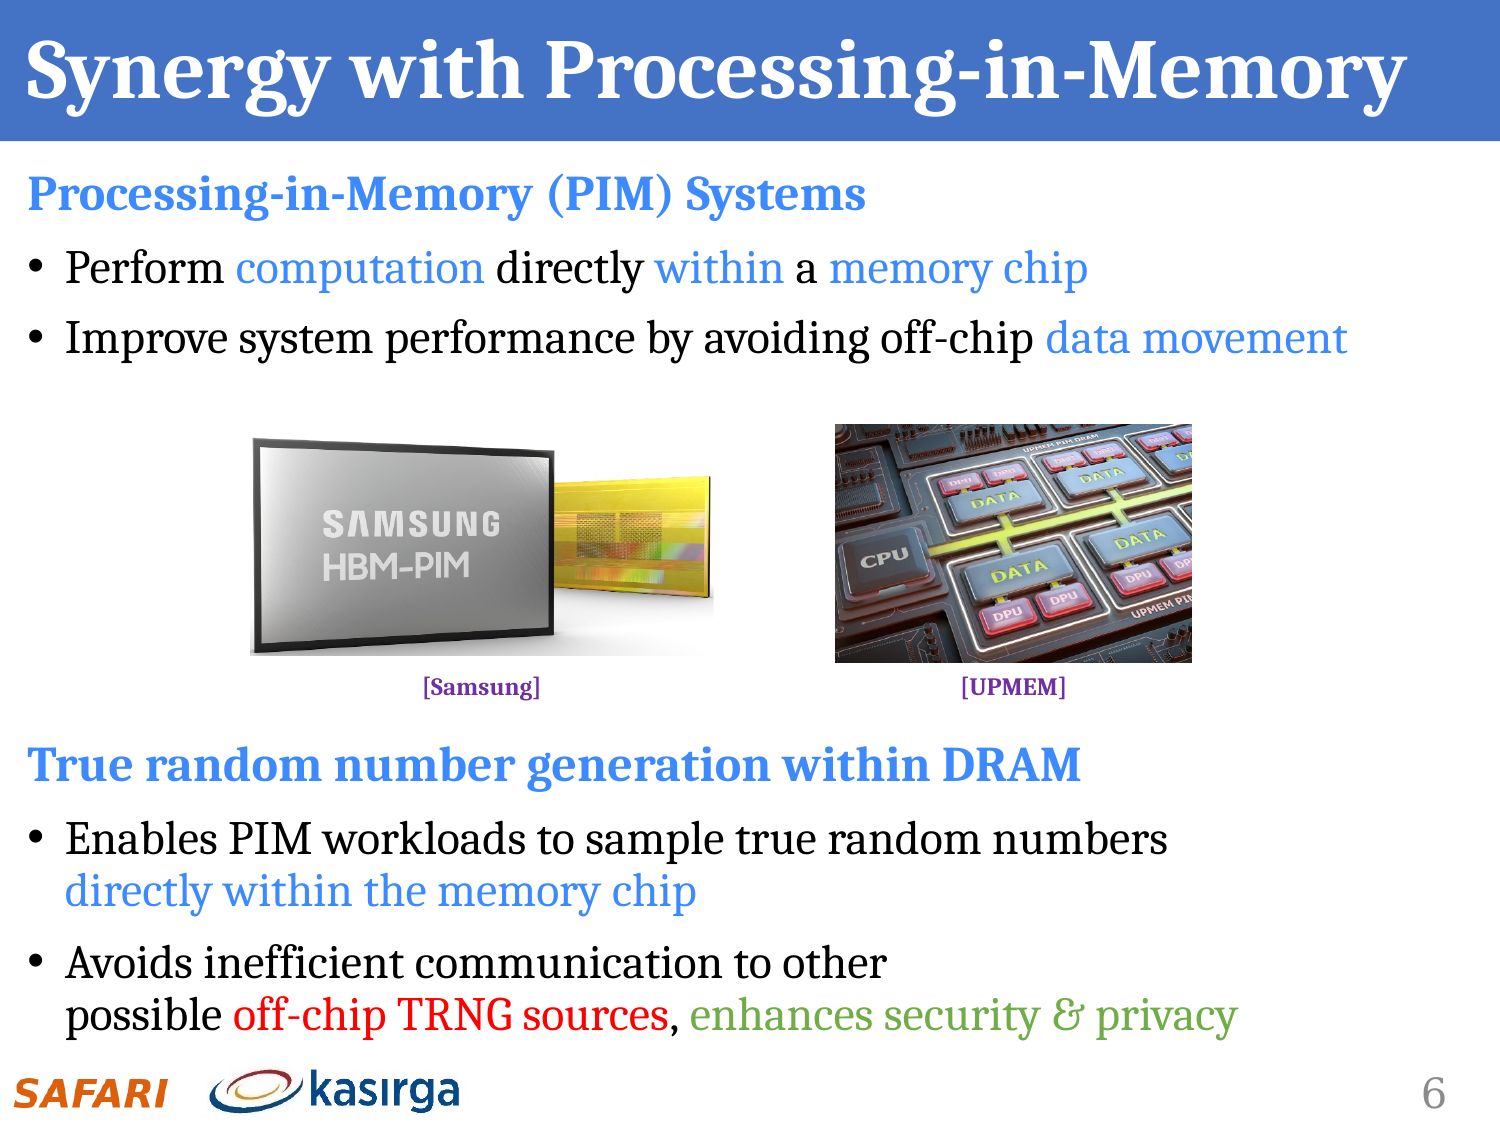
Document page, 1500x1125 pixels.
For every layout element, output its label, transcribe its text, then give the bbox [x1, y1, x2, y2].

title Synergy with Processing-in-Memory [12, 1, 1487, 127]
picture [835, 424, 1192, 663]
picture [12, 1070, 173, 1117]
picture [182, 1057, 490, 1121]
text_box [Samsung] [407, 663, 557, 708]
text_box [UPMEM] [945, 663, 1083, 708]
list Processing-in-Memory (PIM) Systems Perform computation directly within a memory chip Improve system performance by avoiding off-chip data movement True random number generation within DRAM Enables PIM workloads to sample true random numbers directly within the memory chip Avoids inefficient communication to other possible off-chip TRNG sources, enhances security & privacy [12, 159, 1487, 1052]
picture [250, 432, 714, 656]
